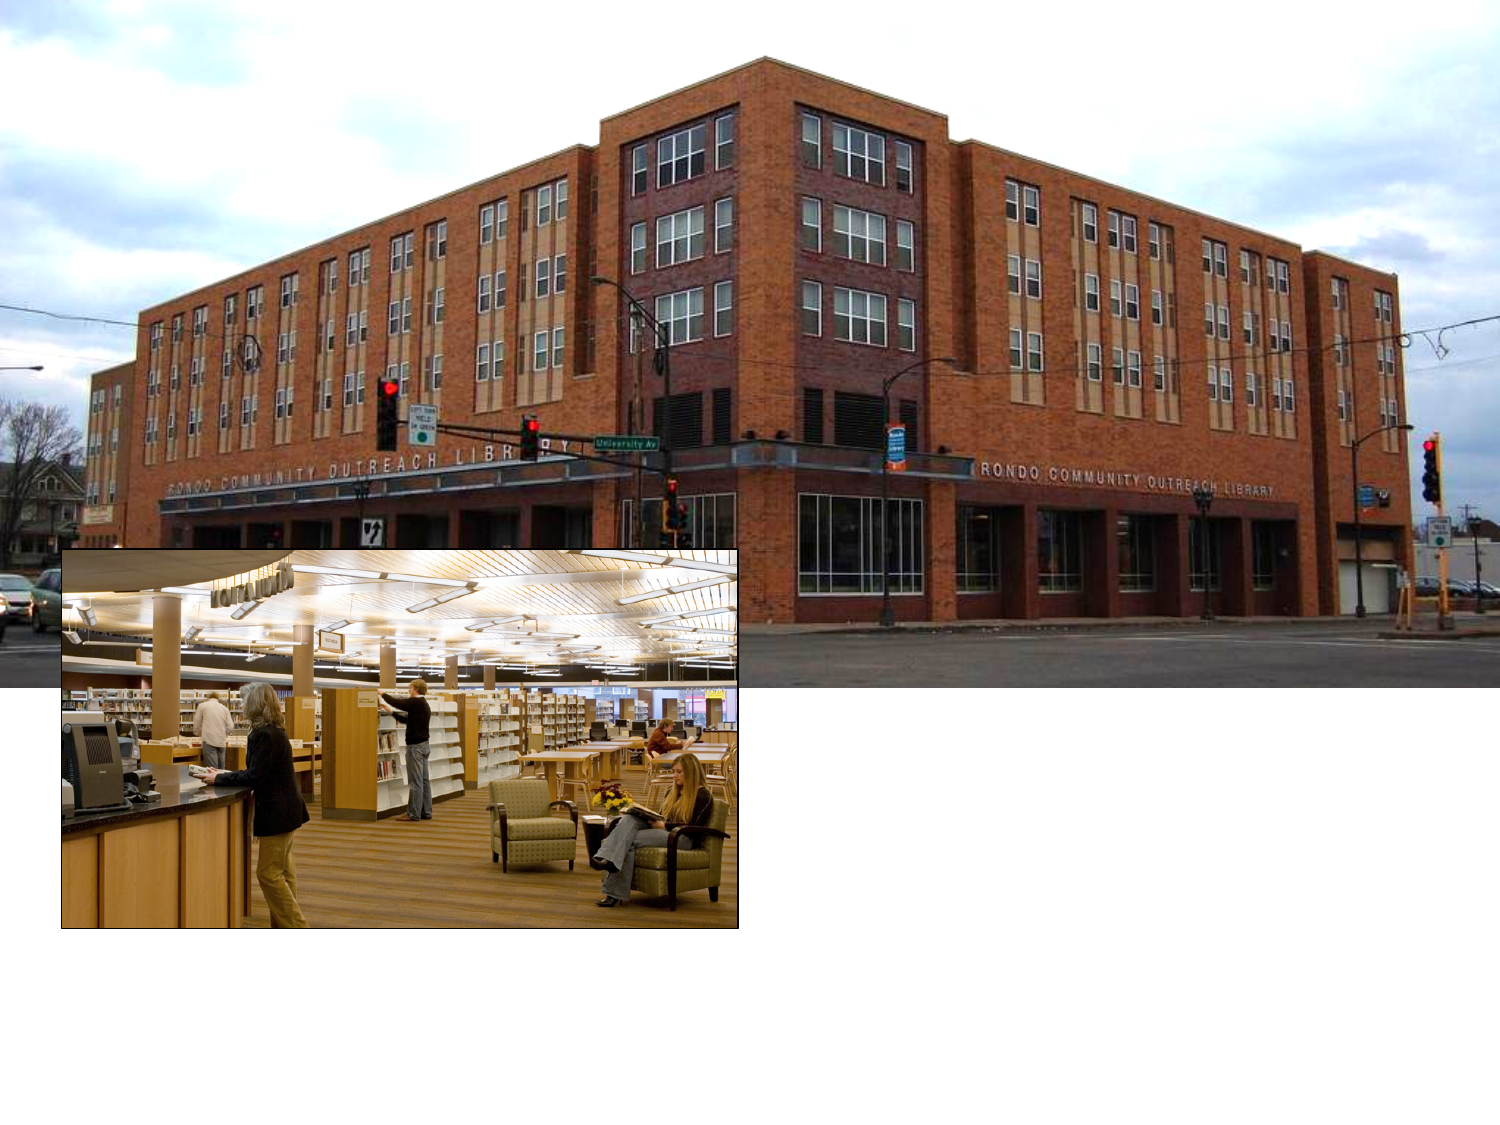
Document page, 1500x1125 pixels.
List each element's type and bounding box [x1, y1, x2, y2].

picture [0, 0, 1500, 928]
